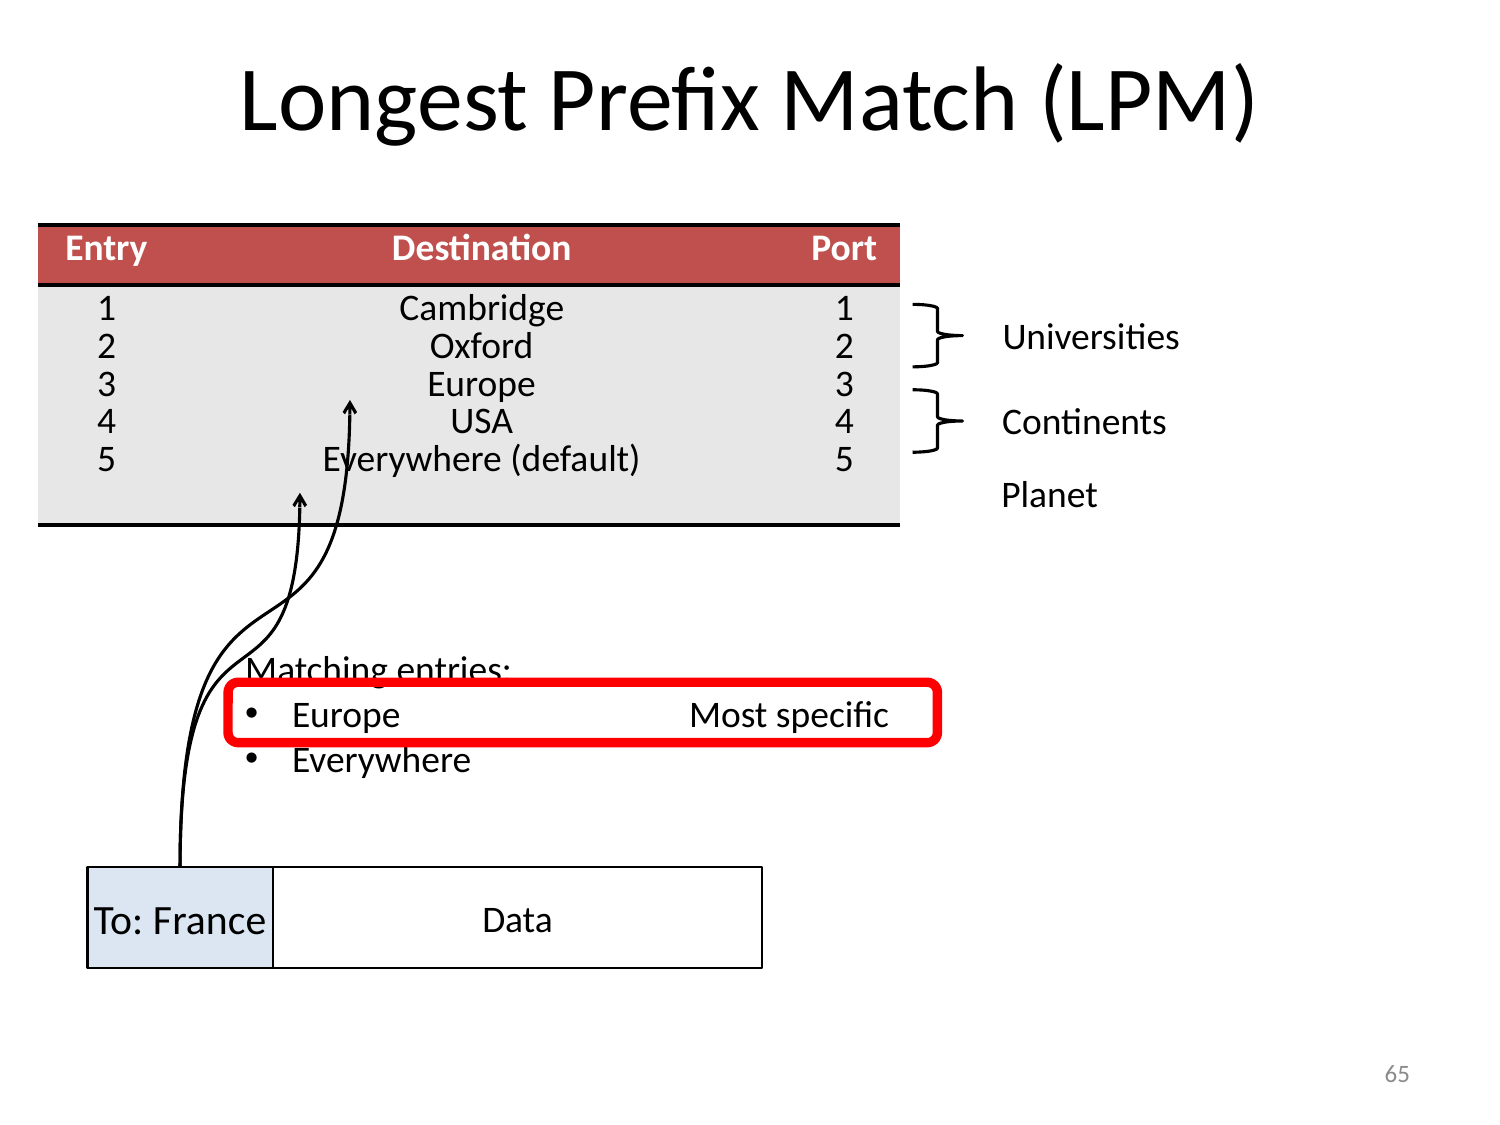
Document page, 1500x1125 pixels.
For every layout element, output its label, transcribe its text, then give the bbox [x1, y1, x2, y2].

table_header Destination [176, 227, 788, 283]
text_box Continents [987, 389, 1182, 450]
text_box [179, 399, 530, 868]
text_box Universities [987, 304, 1196, 365]
text_box [912, 389, 963, 453]
title Longest Prefix Match (LPM) [75, 0, 1425, 188]
text_box [912, 304, 963, 367]
slide_number 65 [1074, 1042, 1425, 1103]
table_header Entry [38, 227, 176, 283]
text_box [87, 866, 763, 968]
table_cell Cambridge Oxford Europe USA Everywhere (default) [176, 287, 788, 523]
text_box Planet [986, 462, 1113, 523]
table_header Port [788, 227, 900, 283]
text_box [227, 681, 938, 744]
table_cell 1 2 3 4 5 [788, 287, 900, 523]
table_cell 1 2 3 4 5 [38, 287, 176, 523]
